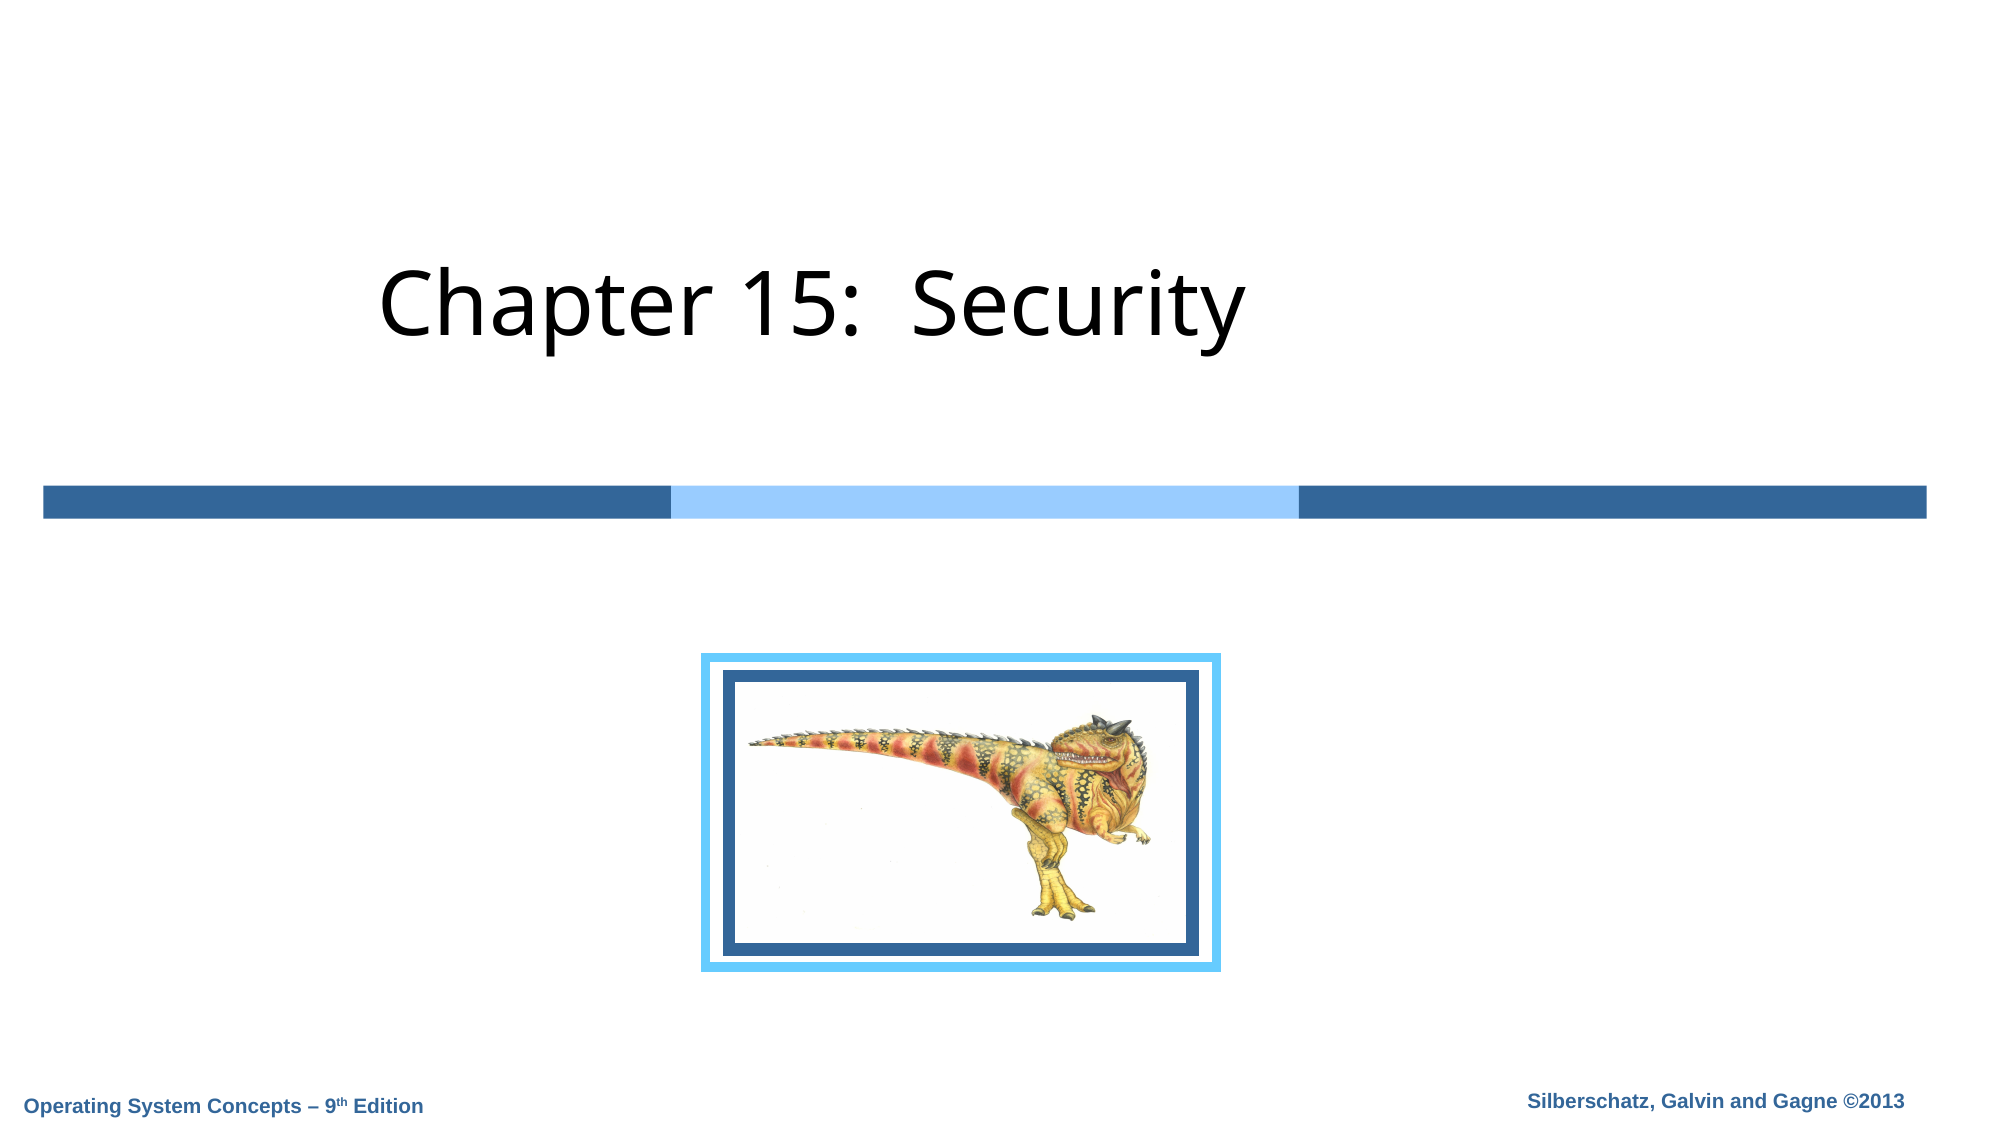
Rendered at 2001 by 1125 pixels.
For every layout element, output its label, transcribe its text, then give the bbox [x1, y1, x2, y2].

picture [735, 682, 1186, 943]
title Chapter 15: Security [362, 132, 1638, 482]
